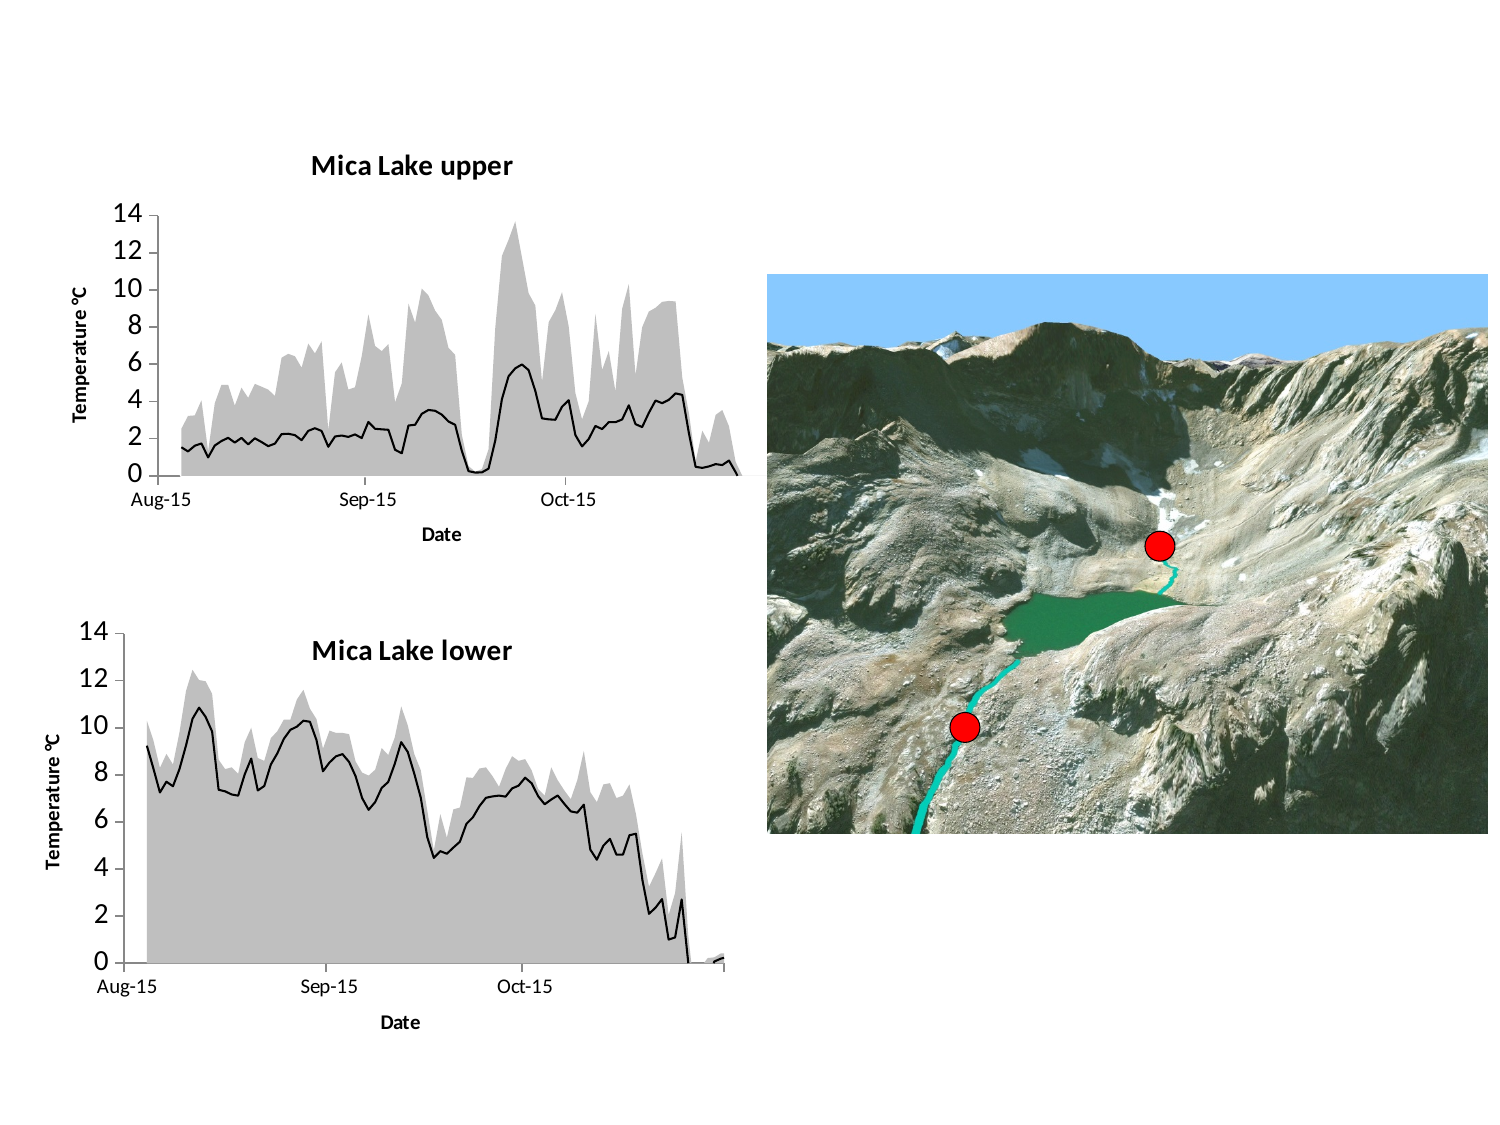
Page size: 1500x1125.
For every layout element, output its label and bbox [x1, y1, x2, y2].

text_box [767, 274, 1488, 834]
chart [37, 612, 788, 1063]
chart [37, 127, 788, 578]
